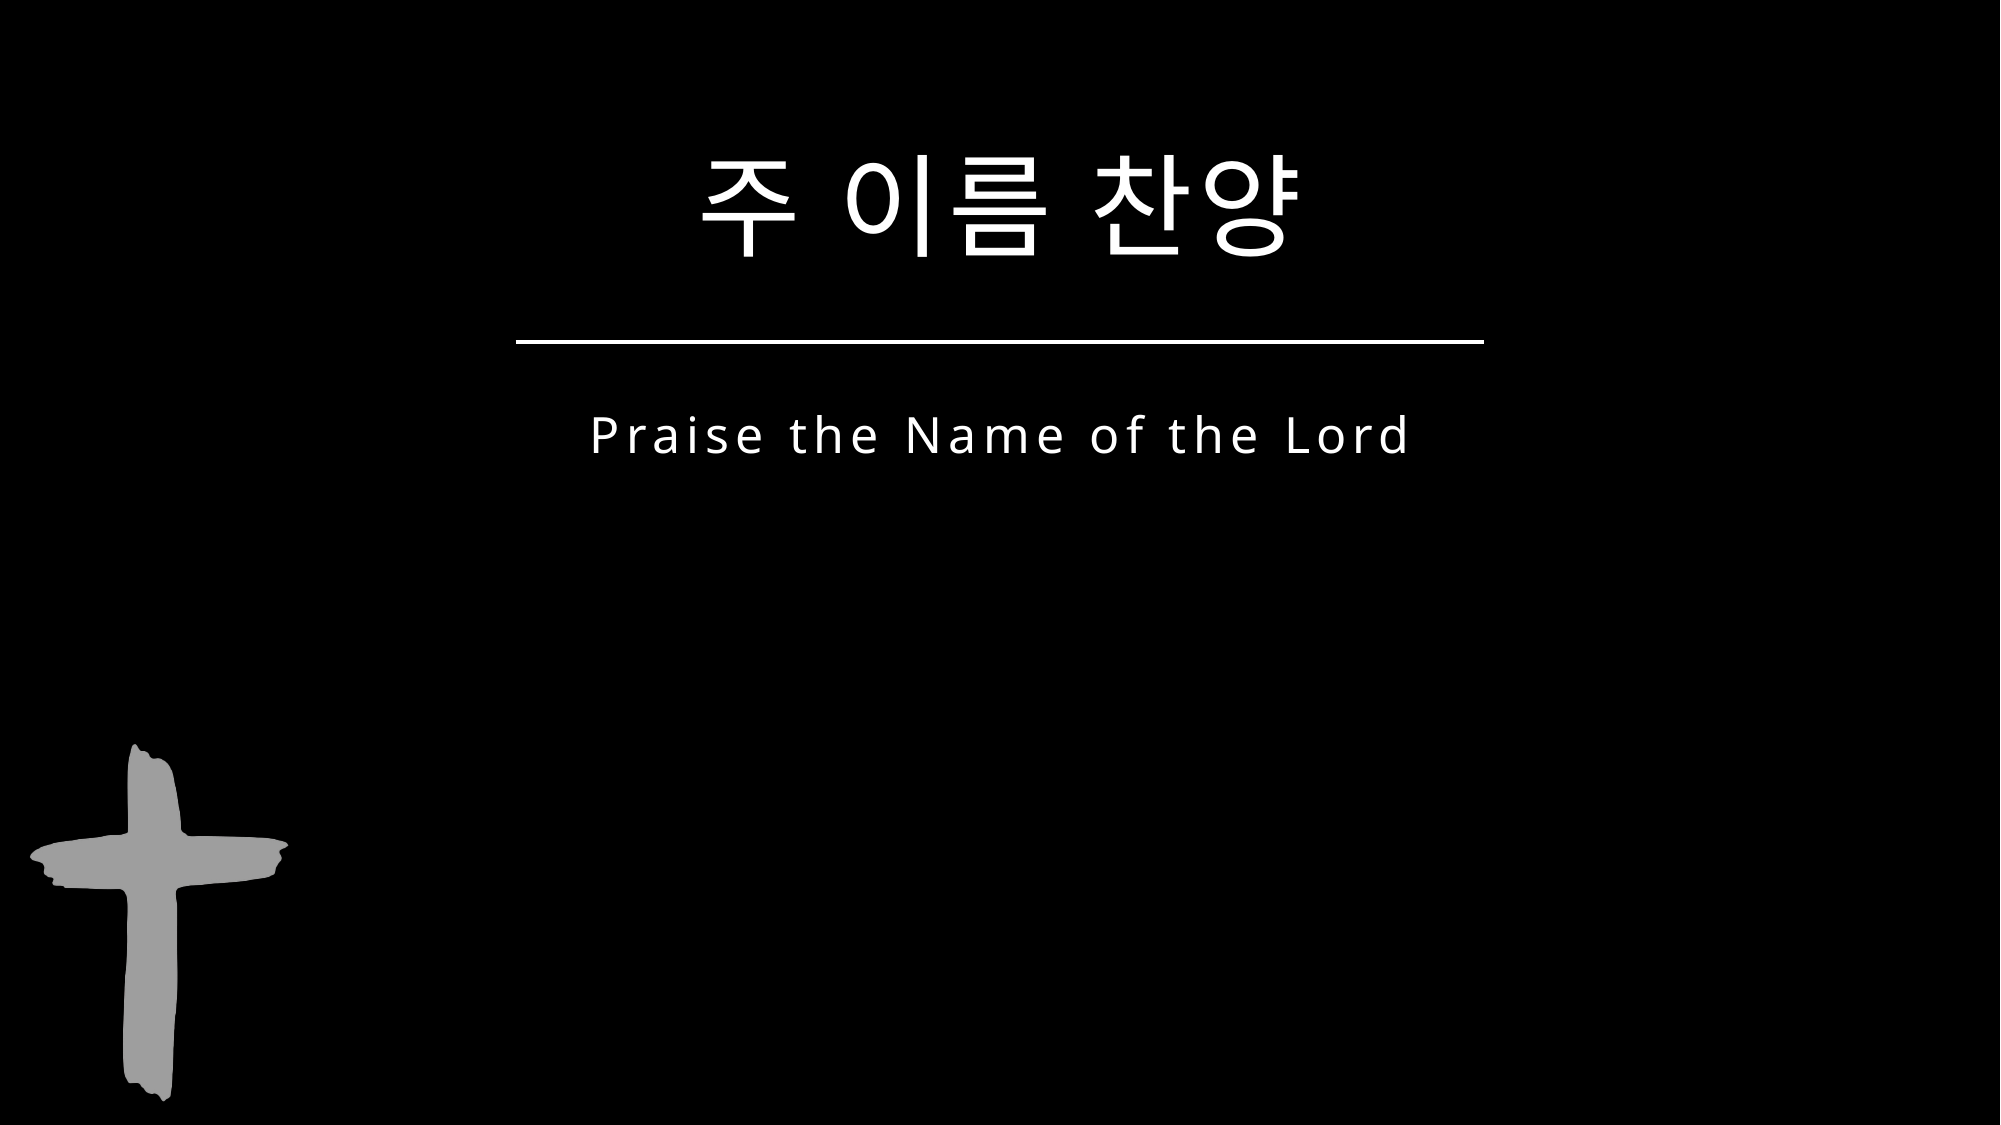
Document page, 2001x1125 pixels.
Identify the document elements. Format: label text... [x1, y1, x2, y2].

list 주 이름 찬양 [0, 139, 2000, 286]
list Praise the Name of the Lord [0, 402, 2000, 479]
picture [29, 743, 289, 1102]
